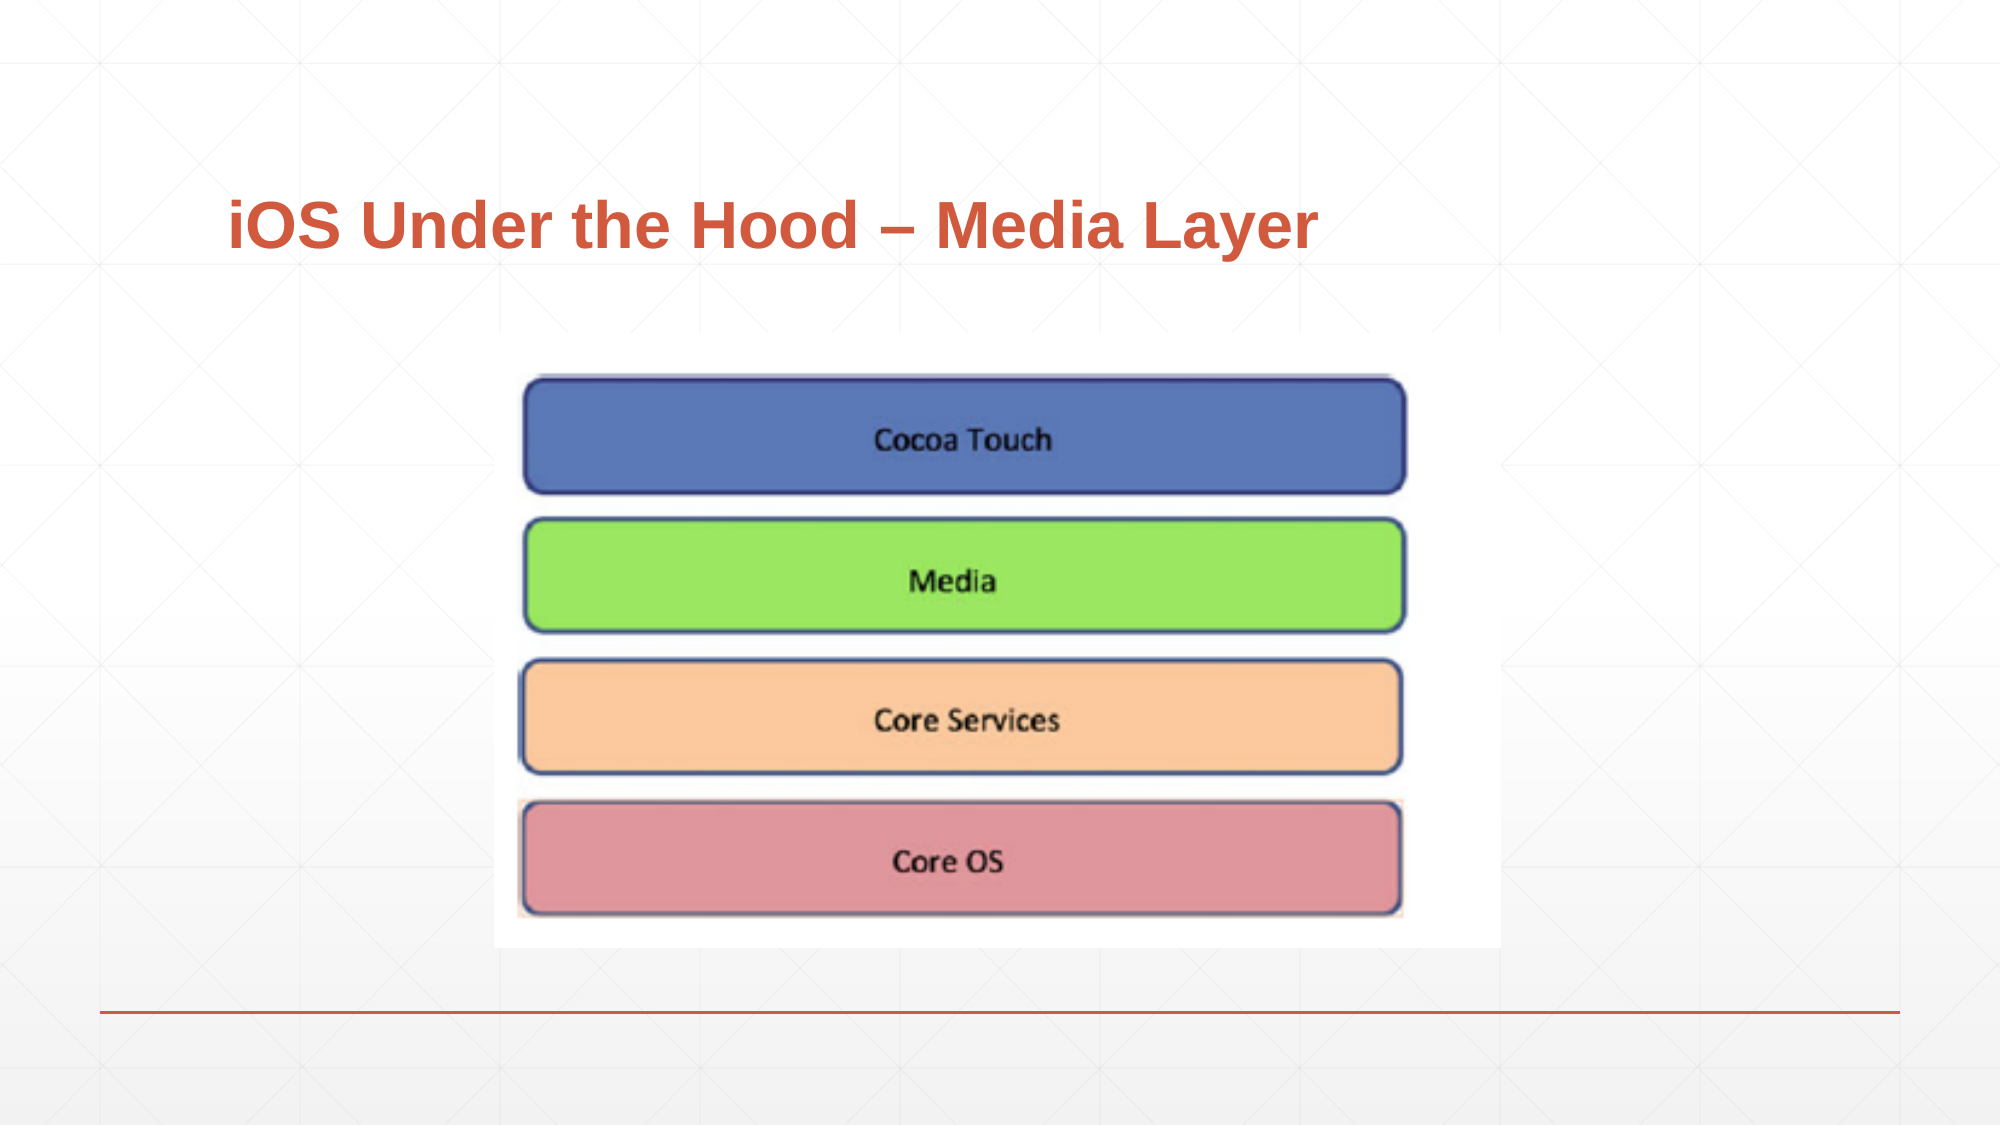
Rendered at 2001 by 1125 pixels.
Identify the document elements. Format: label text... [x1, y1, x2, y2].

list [494, 333, 1501, 948]
title iOS Under the Hood – Media Layer [212, 82, 1788, 271]
